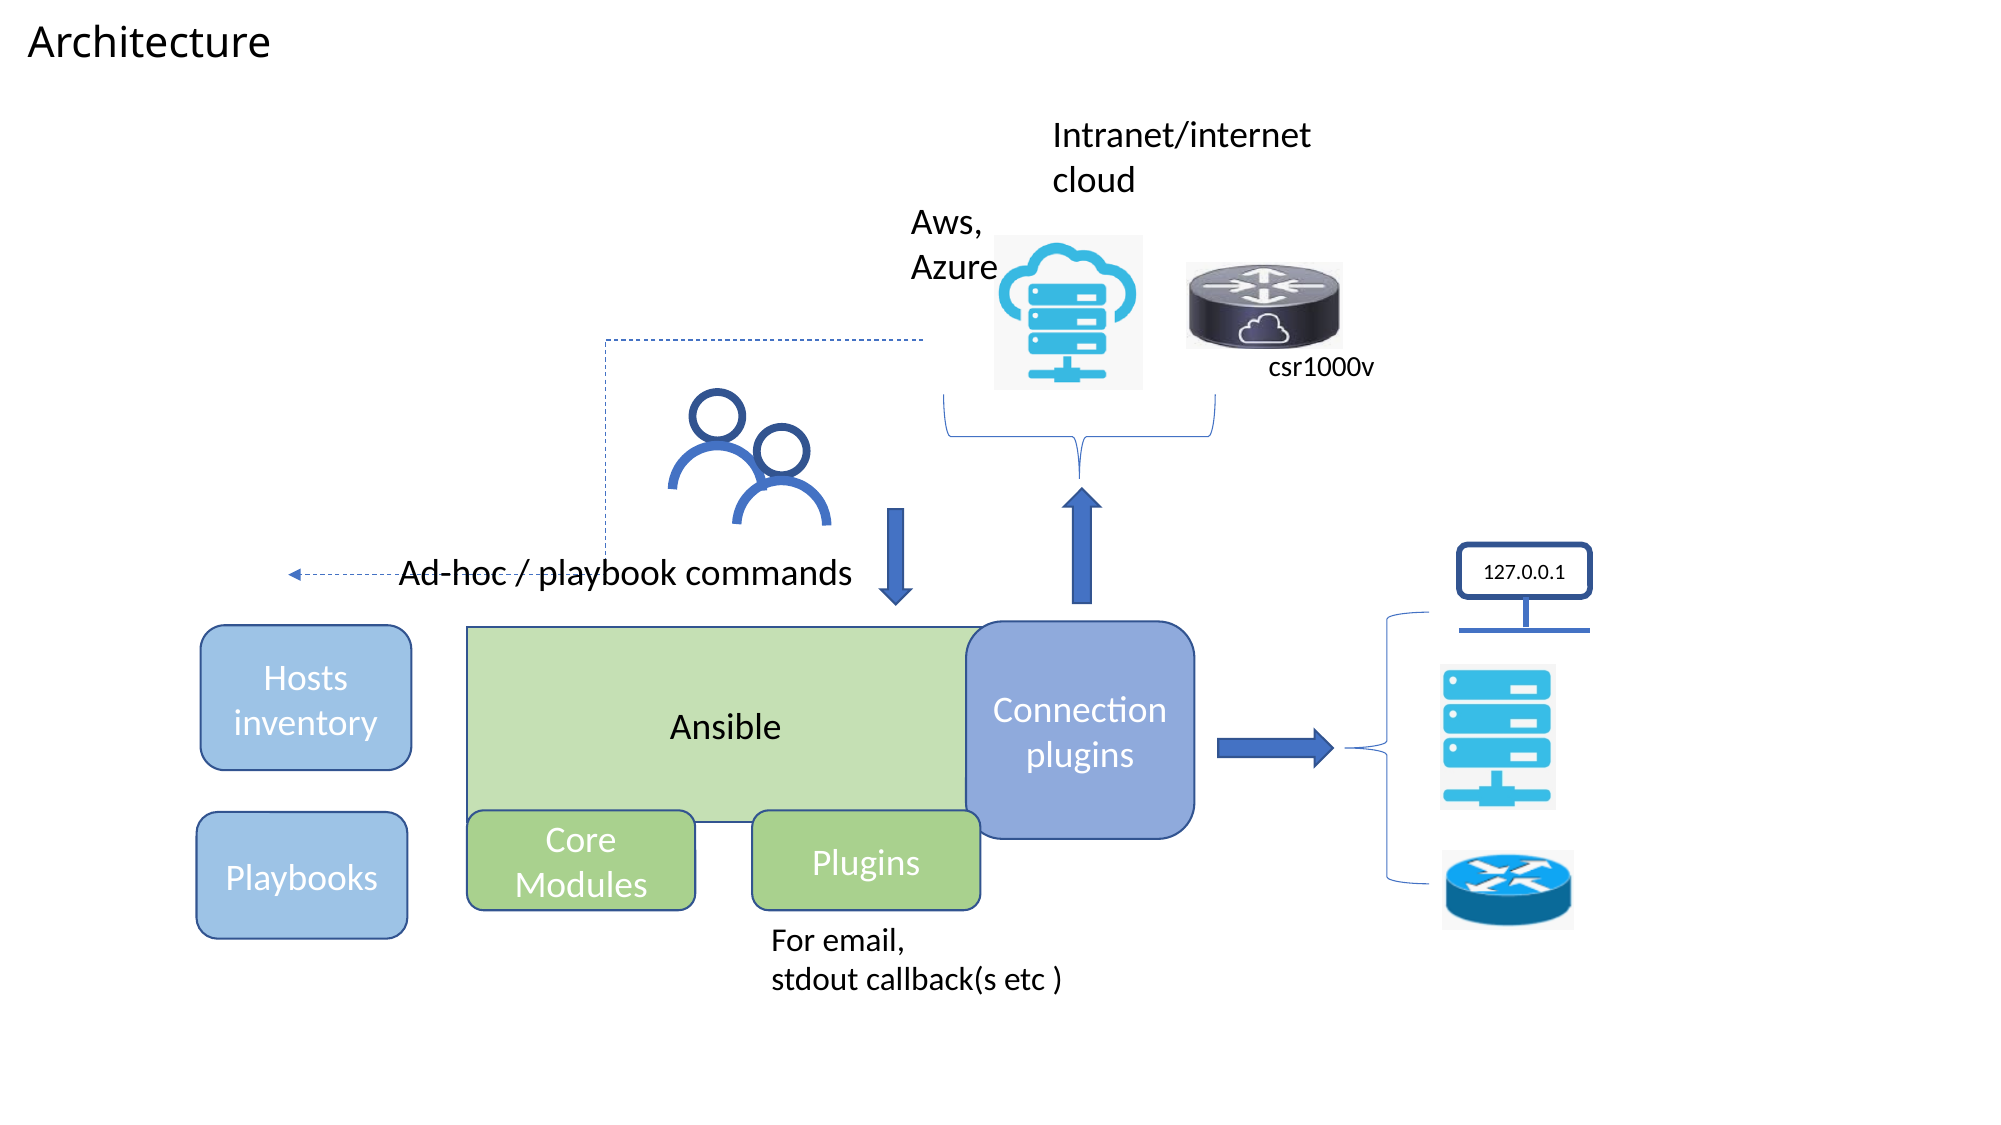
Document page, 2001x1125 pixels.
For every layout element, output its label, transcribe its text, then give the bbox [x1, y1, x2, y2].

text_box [672, 392, 827, 509]
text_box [466, 621, 1195, 1007]
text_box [288, 102, 1391, 604]
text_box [1218, 544, 1591, 931]
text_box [196, 625, 412, 939]
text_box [381, 509, 911, 605]
title Architecture [12, 13, 775, 75]
